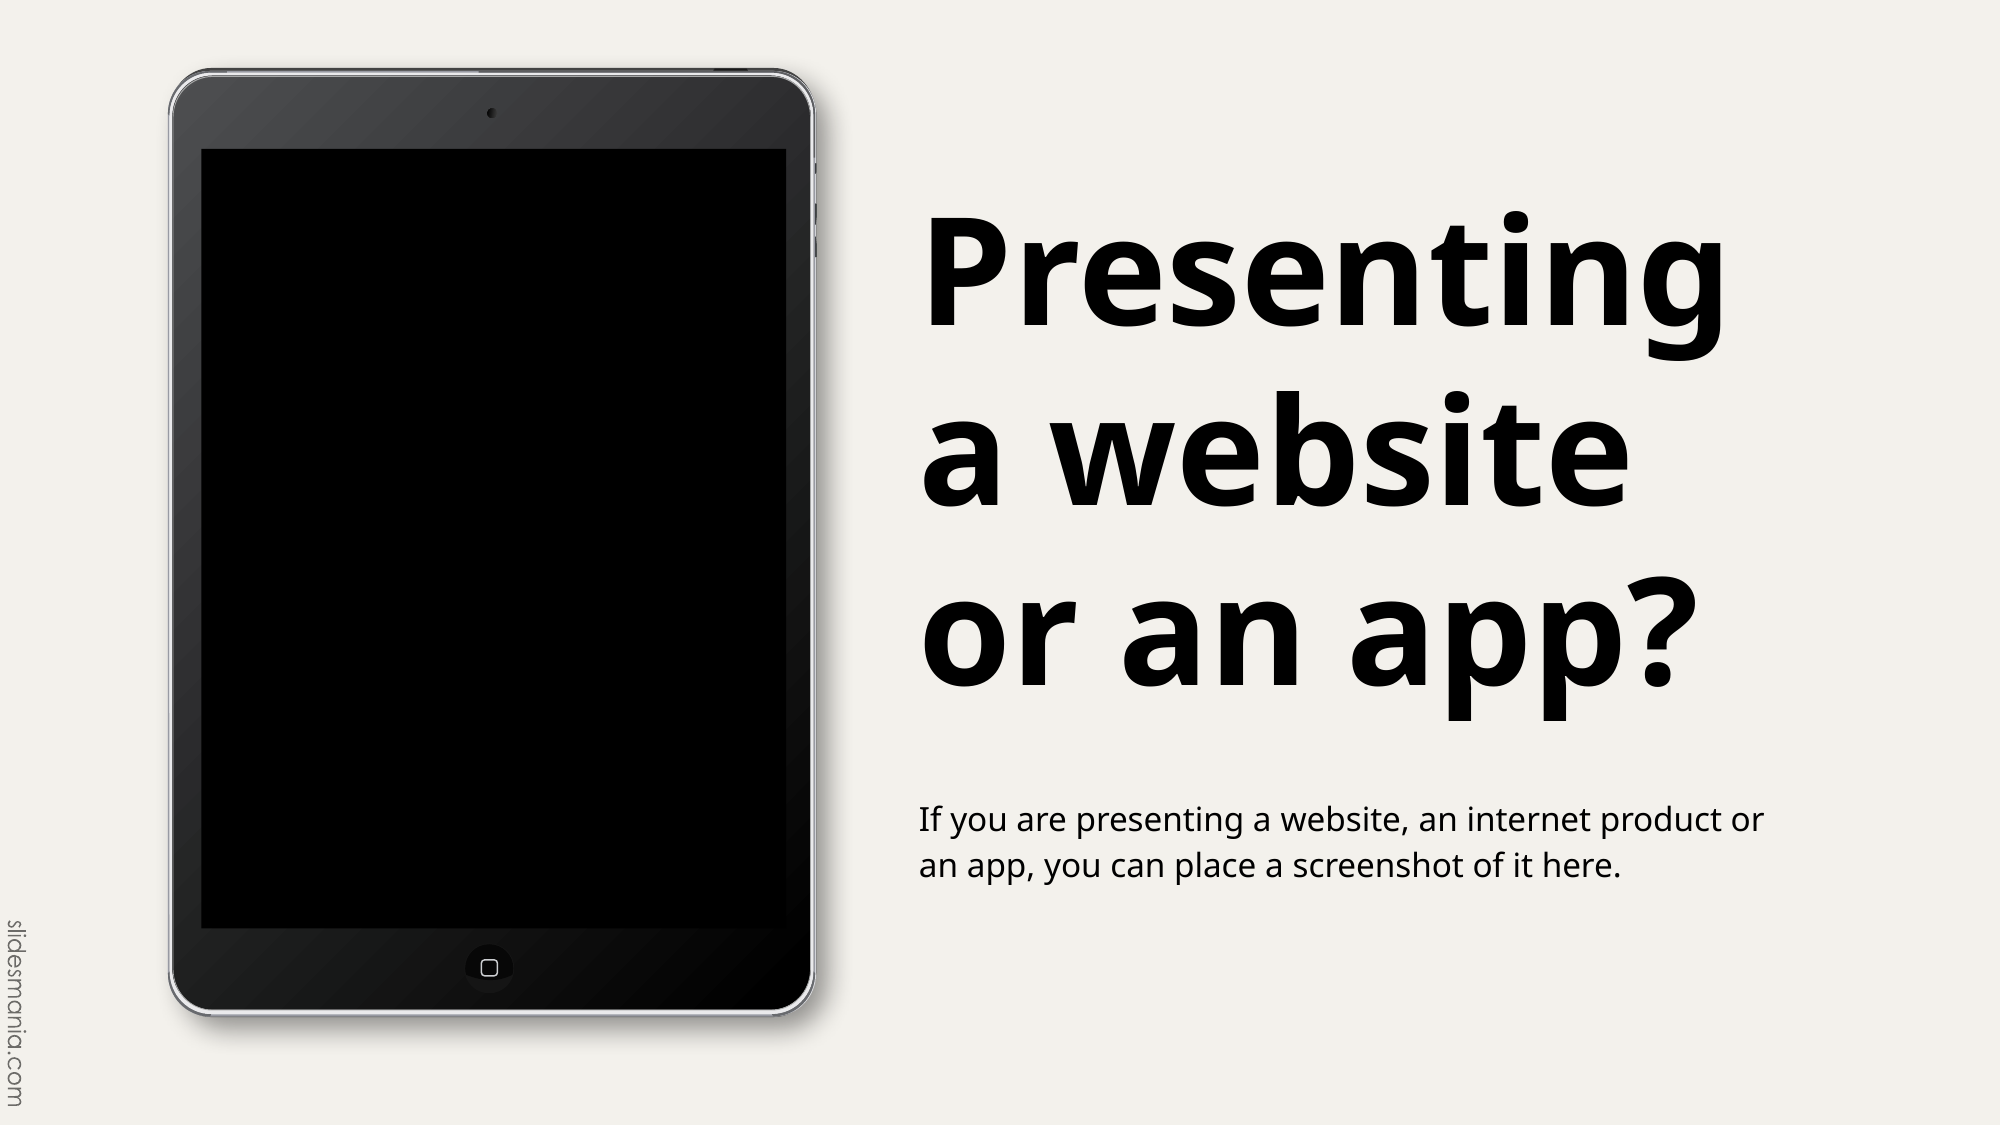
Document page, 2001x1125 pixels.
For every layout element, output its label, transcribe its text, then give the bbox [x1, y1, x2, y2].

title Presenting a website or an app? [898, 155, 1833, 750]
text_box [18, 217, 967, 868]
list If you are presenting a website, an internet product or an app, you can place a screenshot of it here. [898, 772, 1833, 930]
